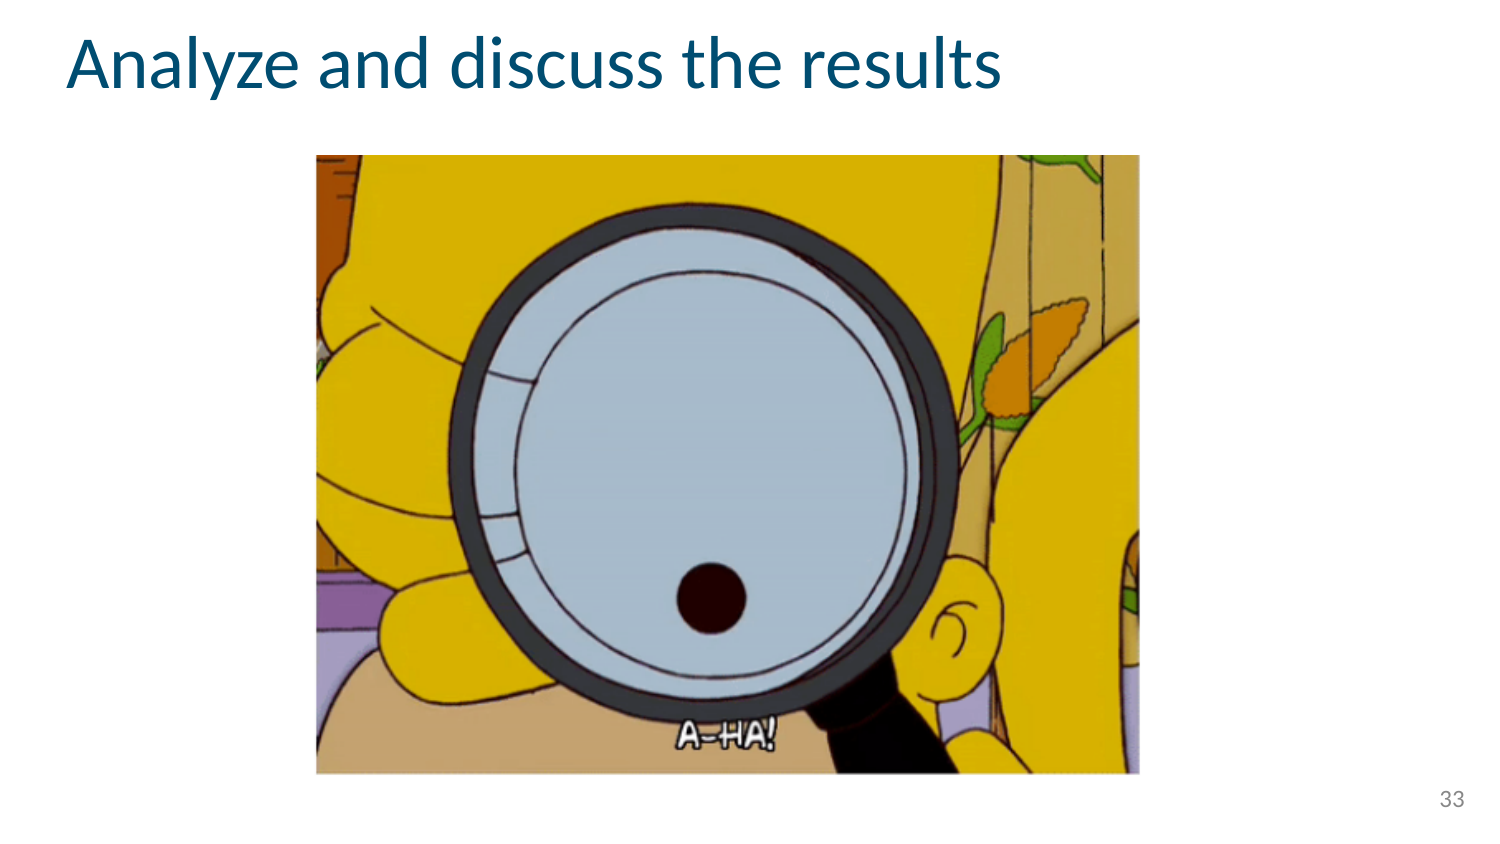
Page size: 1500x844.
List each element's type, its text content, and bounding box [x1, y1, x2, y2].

picture [310, 155, 1145, 780]
slide_number ‹#› [1389, 764, 1480, 830]
title Analyze and discuss the results [51, 11, 1449, 106]
